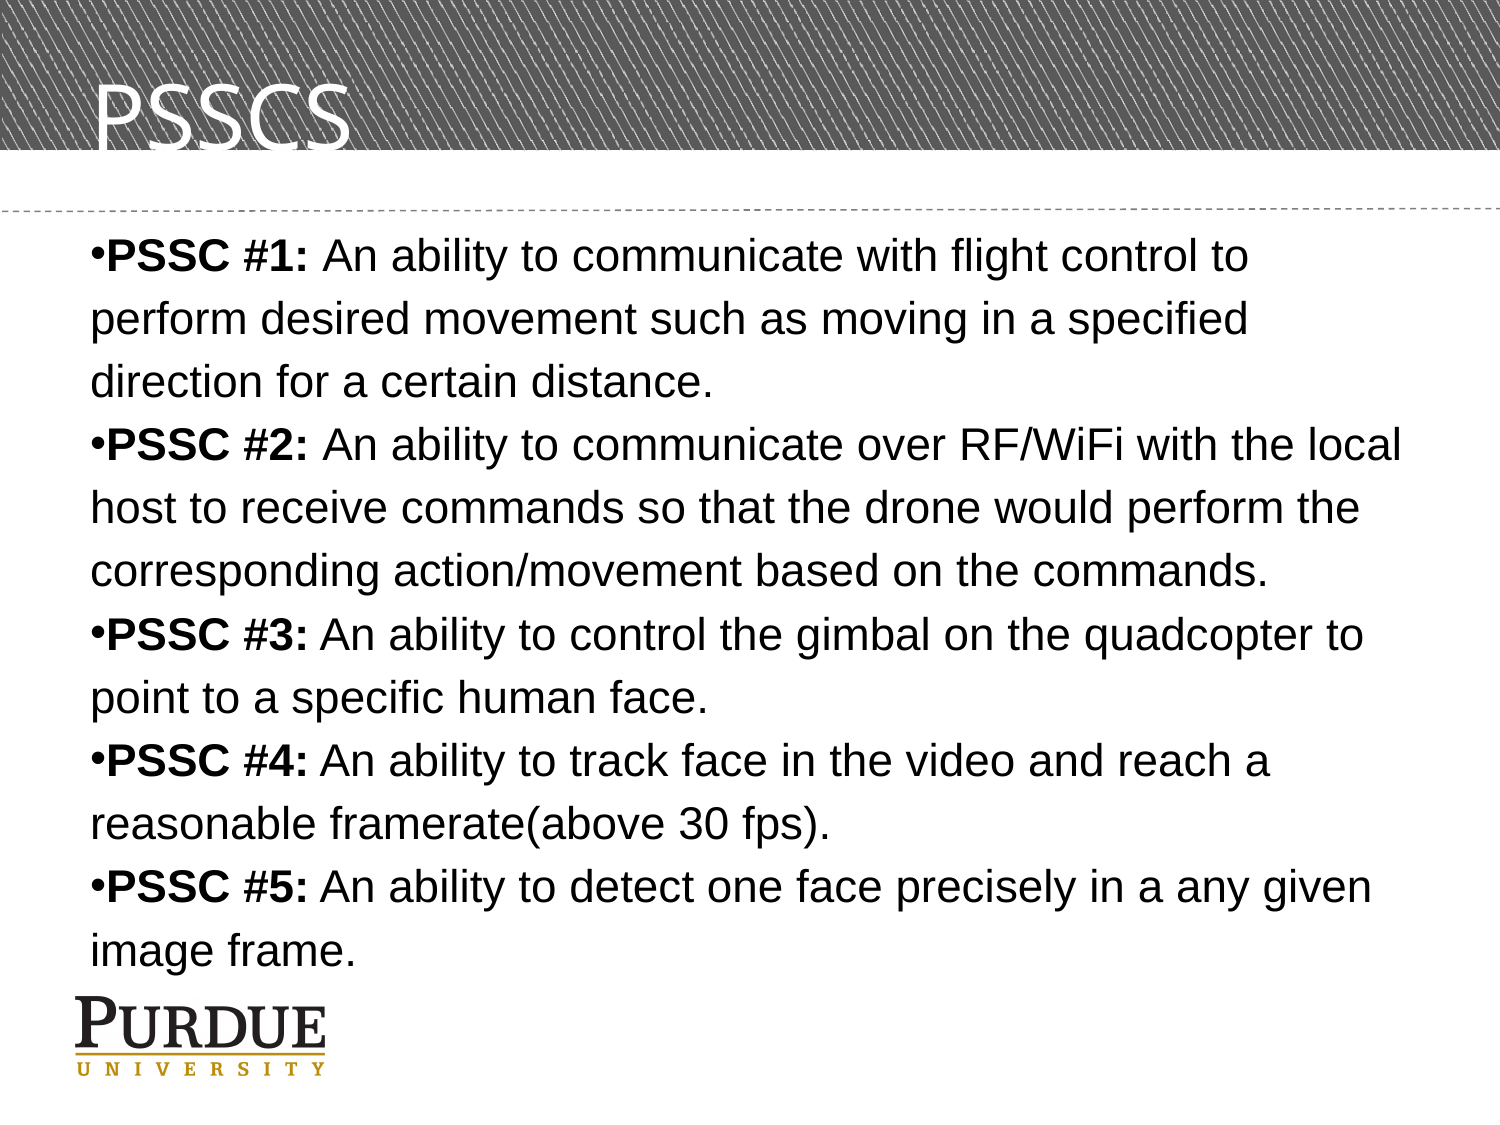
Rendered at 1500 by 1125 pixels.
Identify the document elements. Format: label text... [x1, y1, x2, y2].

list PSSC #1: An ability to communicate with flight control to perform desired movement such as moving in a specified direction for a certain distance. PSSC #2: An ability to communicate over RF/WiFi with the local host to receive commands so that the drone would perform the corresponding action/movement based on the commands. PSSC #3: An ability to control the gimbal on the quadcopter to point to a specific human face. PSSC #4: An ability to track face in the video and reach a reasonable framerate(above 30 fps). PSSC #5: An ability to detect one face precisely in a any given image frame. [75, 209, 1427, 981]
picture [2, 0, 1500, 151]
picture [75, 996, 325, 1076]
title PSSCS [75, 51, 1427, 175]
